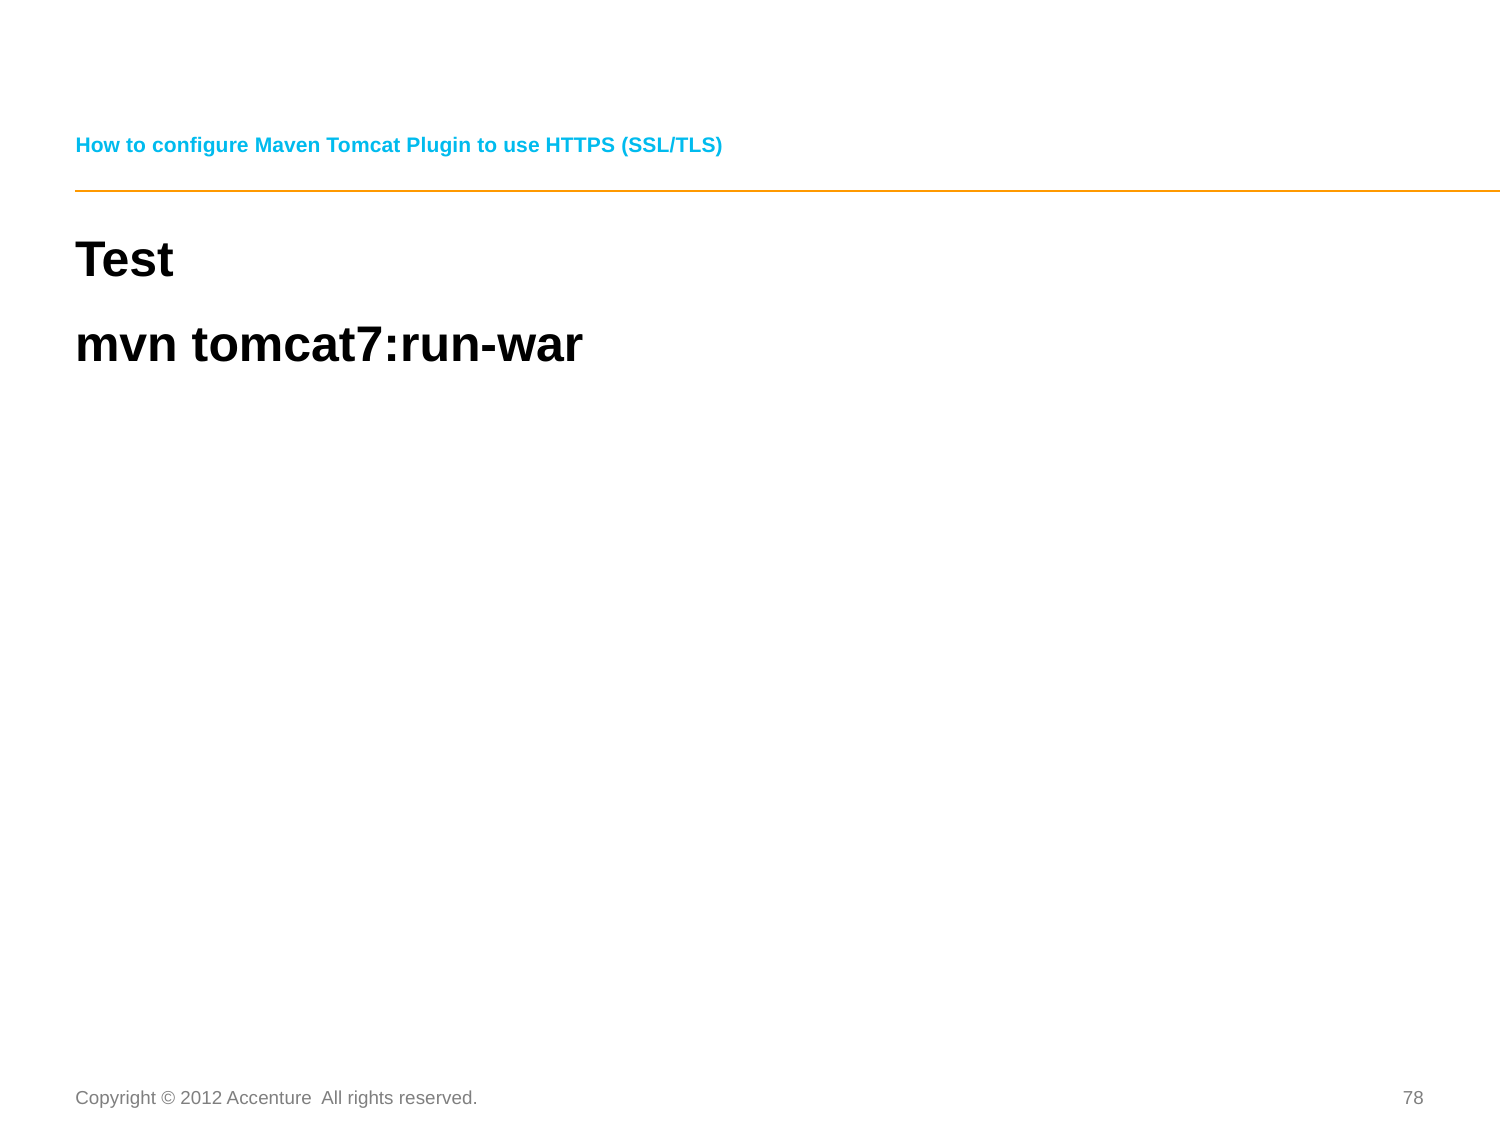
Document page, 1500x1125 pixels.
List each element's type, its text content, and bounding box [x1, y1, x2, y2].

title How to configure Maven Tomcat Plugin to use HTTPS (SSL/TLS) [75, 27, 1422, 157]
list Test mvn tomcat7:run-war [75, 226, 1425, 1018]
